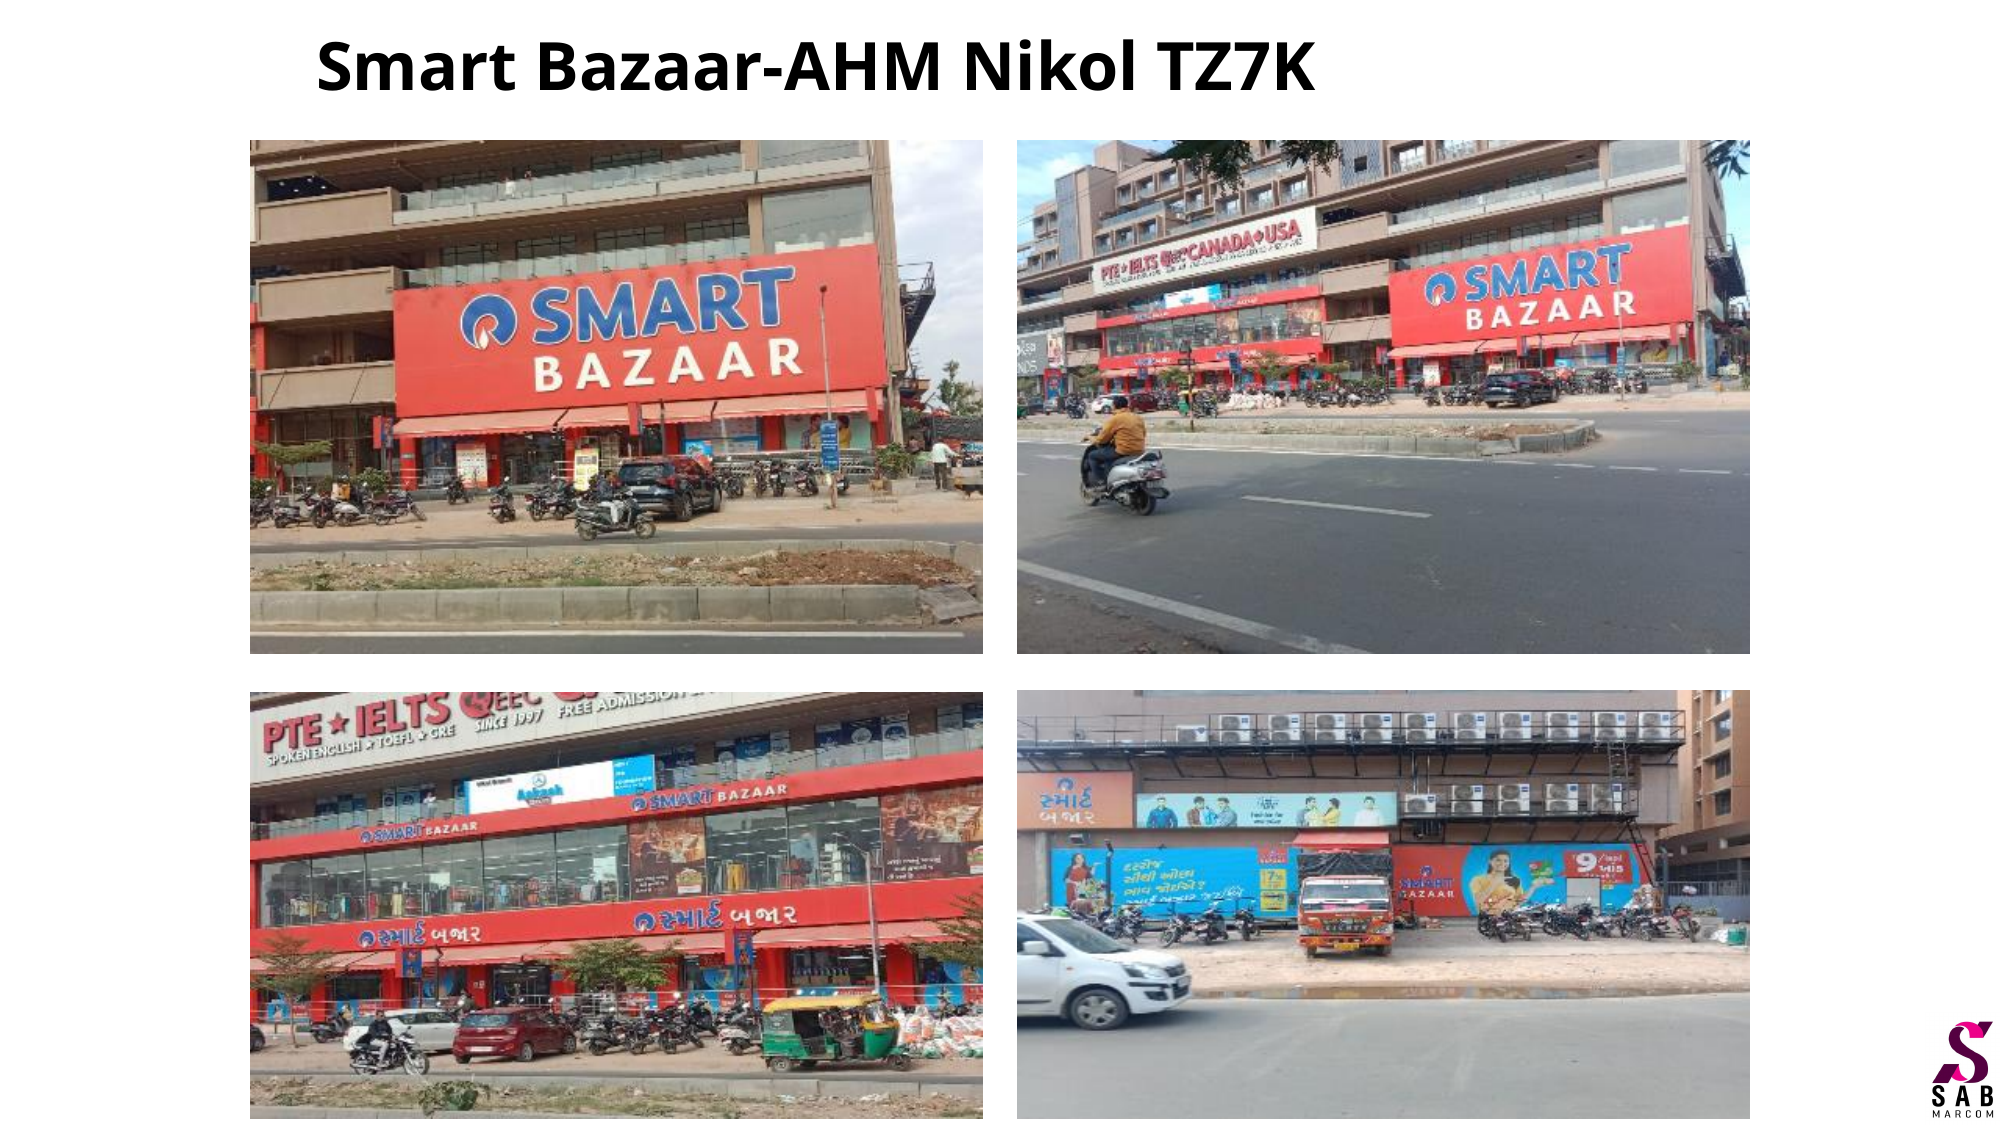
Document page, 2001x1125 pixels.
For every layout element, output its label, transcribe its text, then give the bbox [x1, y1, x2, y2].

picture [250, 140, 983, 654]
picture [1924, 1012, 2000, 1125]
picture [250, 692, 983, 1119]
picture [1017, 690, 1750, 1119]
picture [1017, 140, 1750, 654]
text_box Smart Bazaar-AHM Nikol TZ7K [301, 16, 2000, 112]
